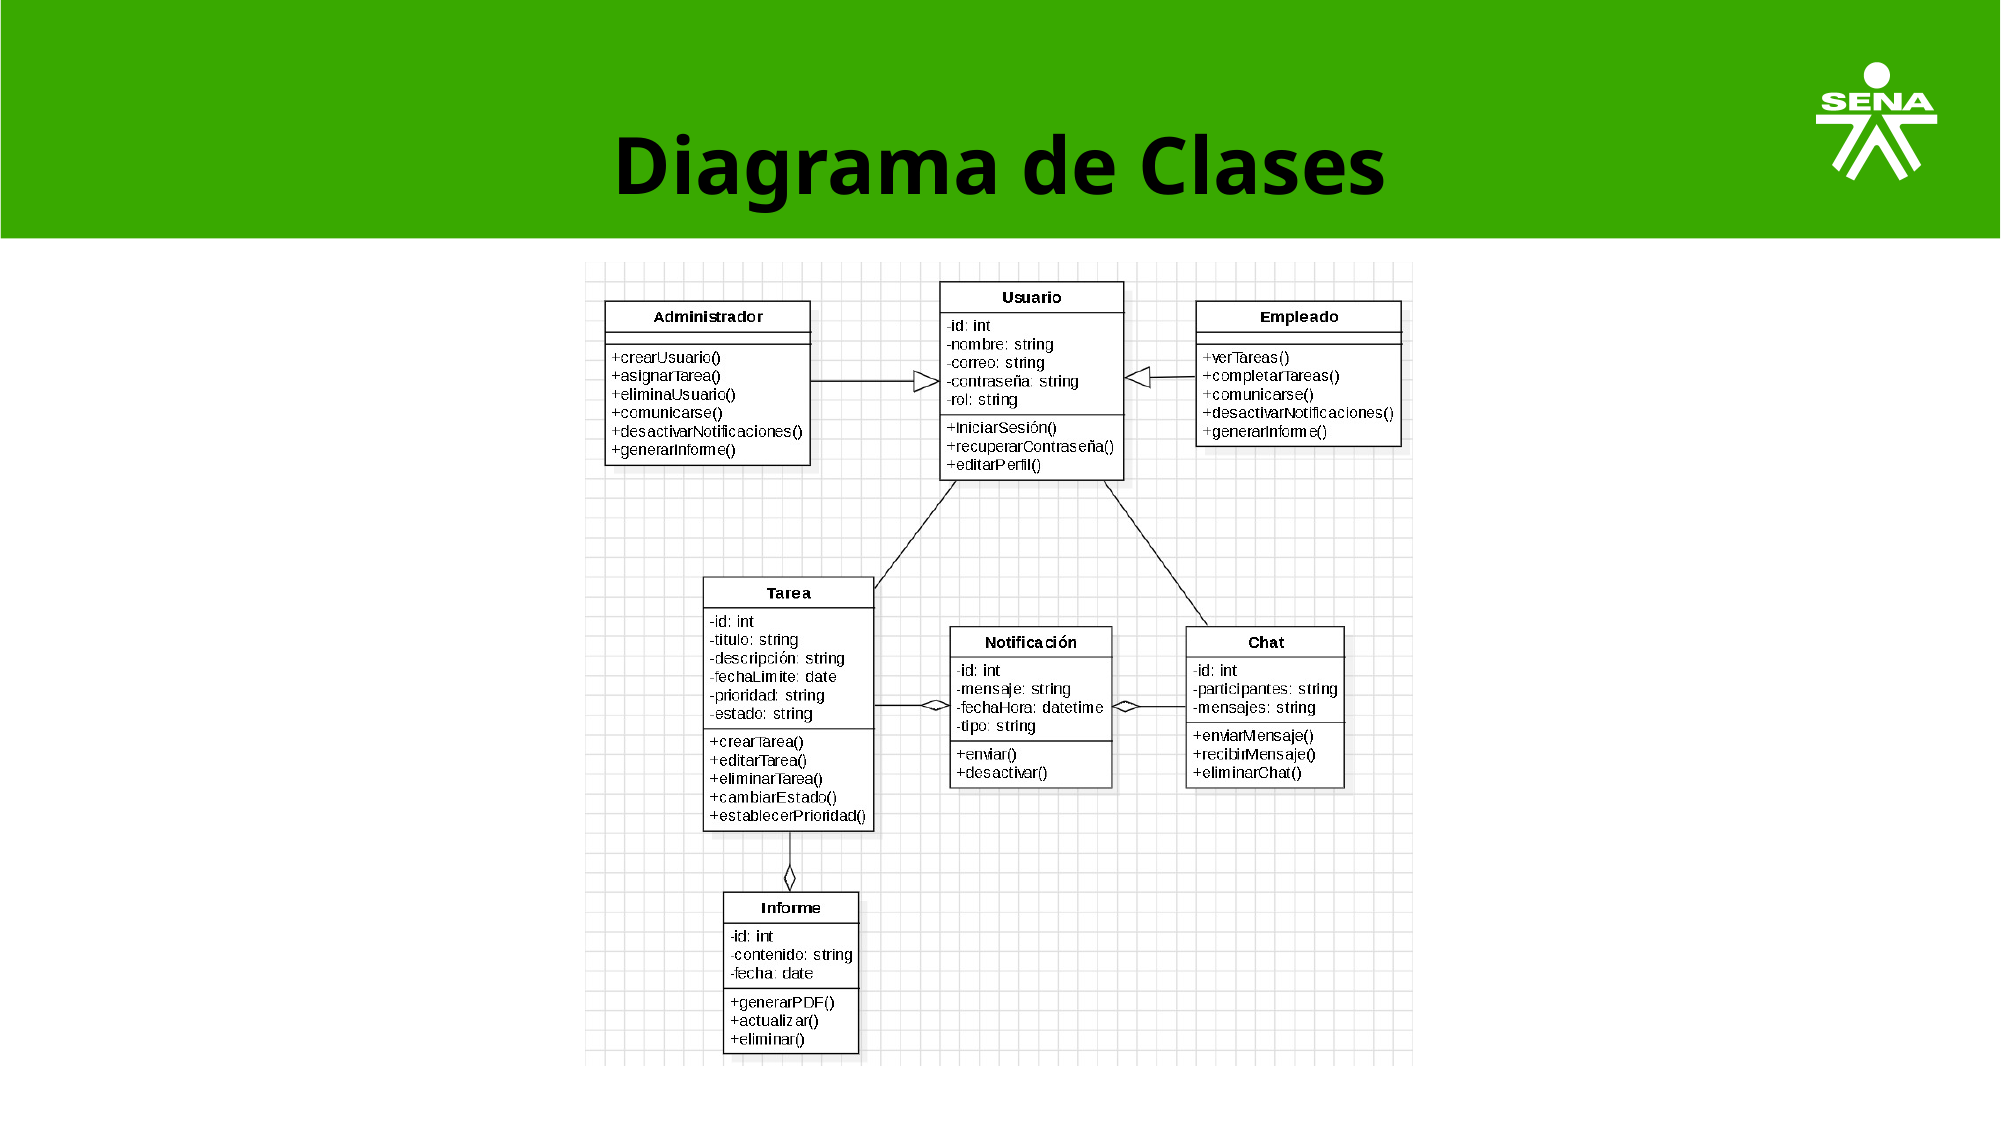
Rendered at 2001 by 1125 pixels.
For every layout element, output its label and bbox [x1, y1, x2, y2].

picture [586, 262, 1413, 1066]
title [137, 60, 1863, 278]
